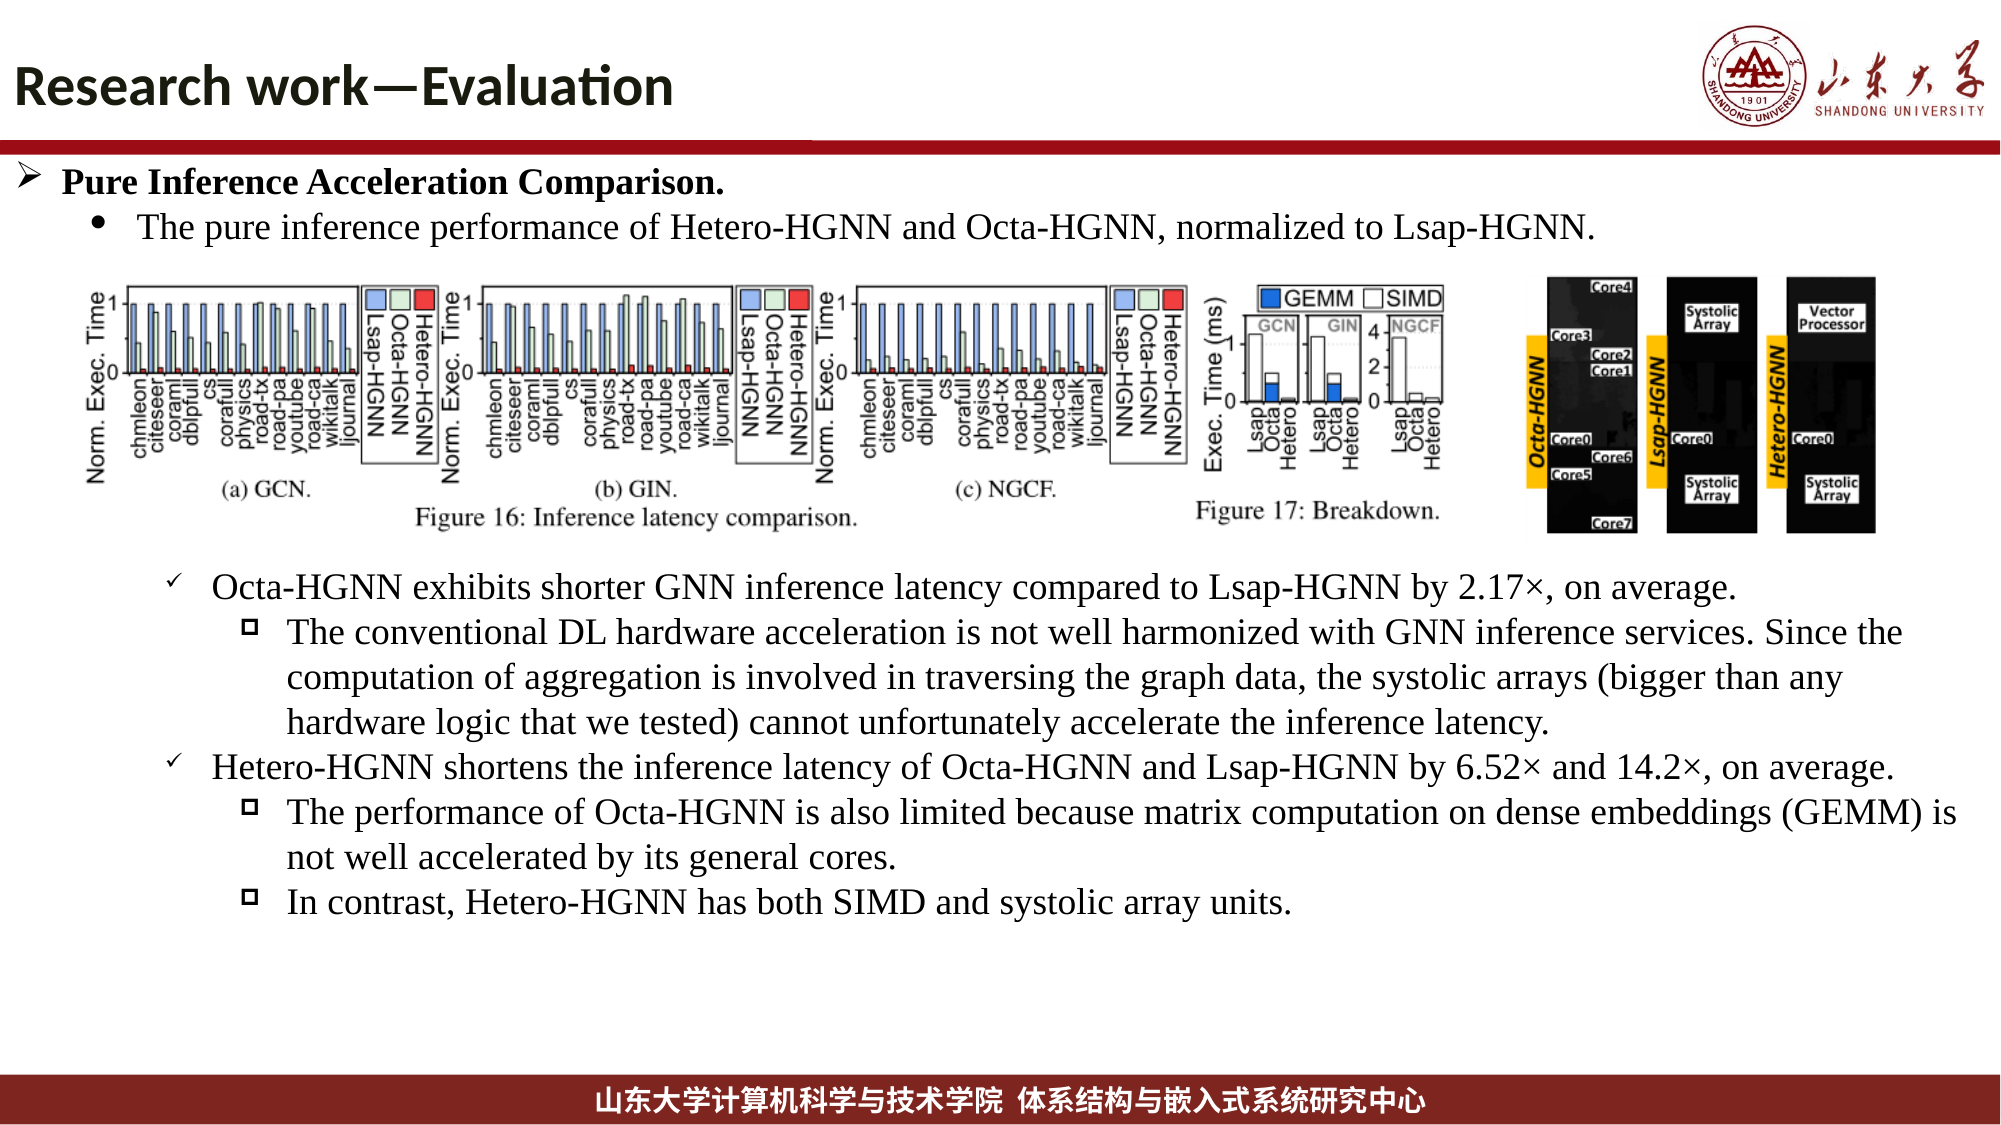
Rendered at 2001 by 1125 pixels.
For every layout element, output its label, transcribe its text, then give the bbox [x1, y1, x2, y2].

picture [1698, 21, 1985, 130]
text_box Pure Inference Acceleration Comparison. The pure inference performance of Hetero-HGNN and Octa-HGNN, normalized to Lsap-HGNN. Octa-HGNN exhibits shorter GNN inference latency compared to Lsap-HGNN by 2.17×, on average. The conventional DL hardware acceleration is not well harmonized with GNN inference services. Since the computation of aggregation is involved in traversing the graph data, the systolic arrays (bigger than any hardware logic that we tested) cannot unfortunately accelerate the inference latency. Hetero-HGNN shortens the inference latency of Octa-HGNN and Lsap-HGNN by 6.52× and 14.2×, on average. The performance of Octa-HGNN is also limited because matrix computation on dense embeddings (GEMM) is not well accelerated by its general cores. In contrast, Hetero-HGNN has both SIMD and systolic array units. [0, 149, 2000, 1125]
picture [67, 262, 1459, 535]
picture [1509, 262, 1881, 550]
title Research work—Evaluation [0, 48, 1575, 149]
